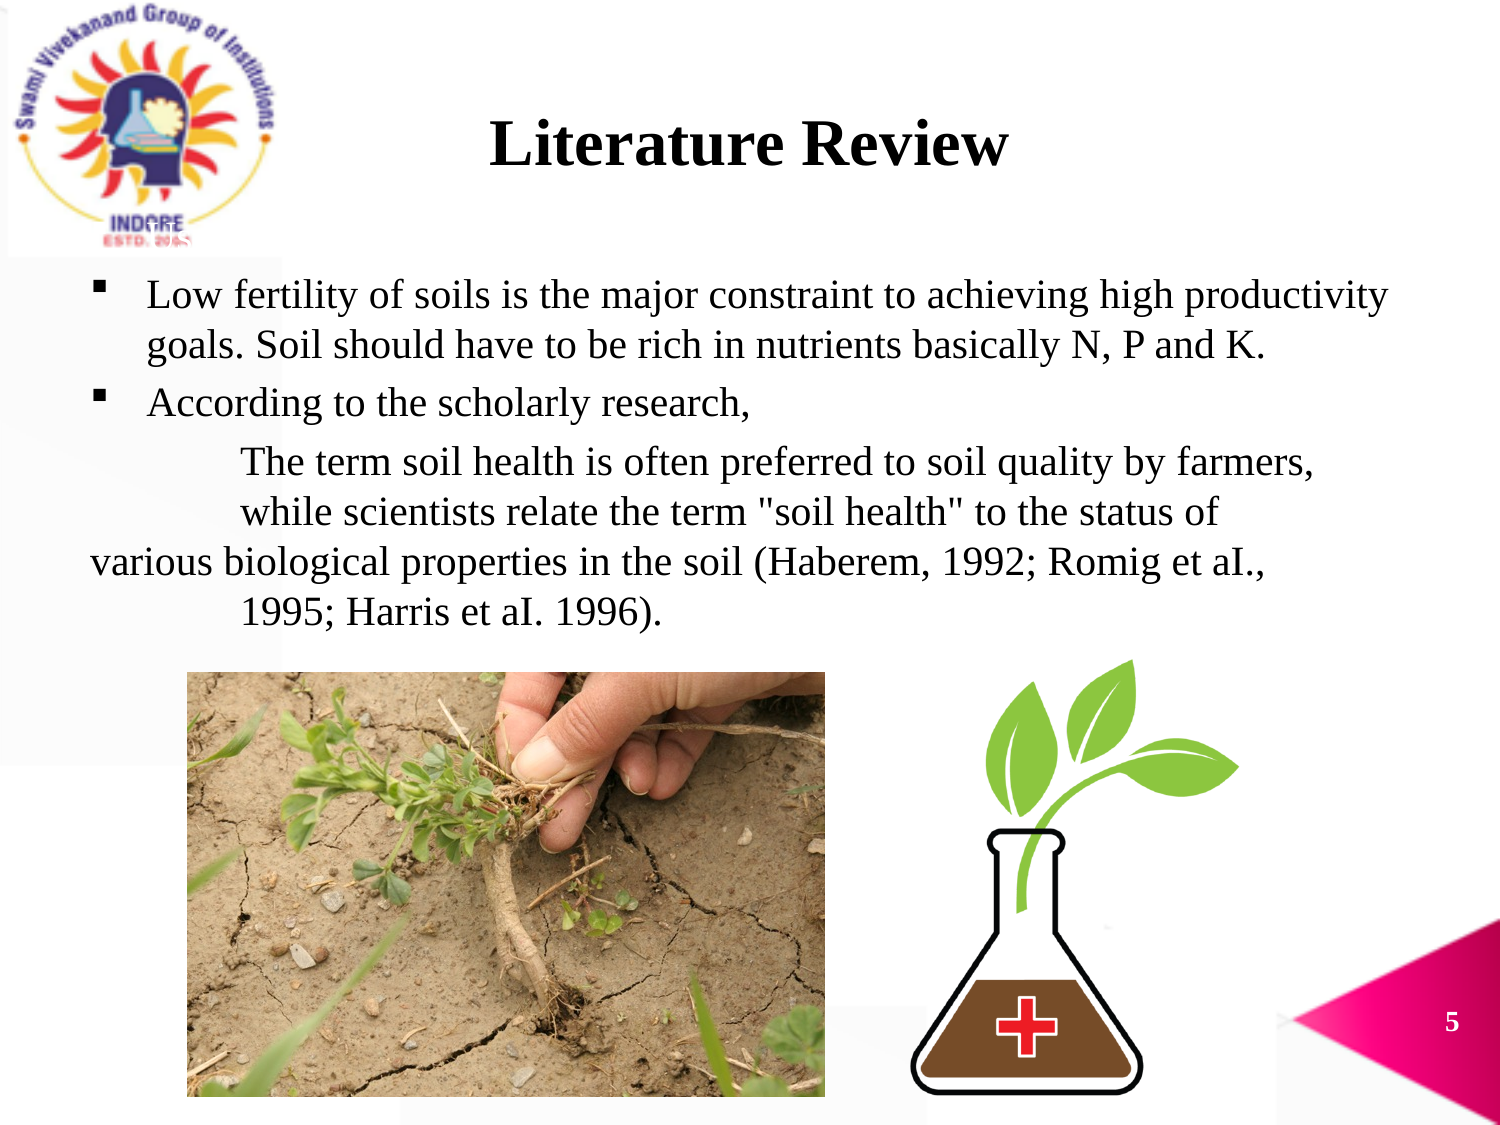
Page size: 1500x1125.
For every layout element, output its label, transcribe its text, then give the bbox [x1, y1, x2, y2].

list Use-case diagram, Low fertility of soils is the major constraint to achieving high productivity goals. Soil should have to be rich in nutrients basically N, P and K. According to the scholarly research, The term soil health is often preferred to soil quality by farmers, while scientists relate the term "soil health" to the status of various biological properties in the soil (Haberem, 1992; Romig et aI., 1995; Harris et aI. 1996). [75, 200, 1425, 676]
slide_number 4 [1256, 990, 1475, 1050]
picture [0, 0, 1500, 45]
title Literature Review [0, 45, 1500, 233]
picture [0, 233, 1500, 1125]
